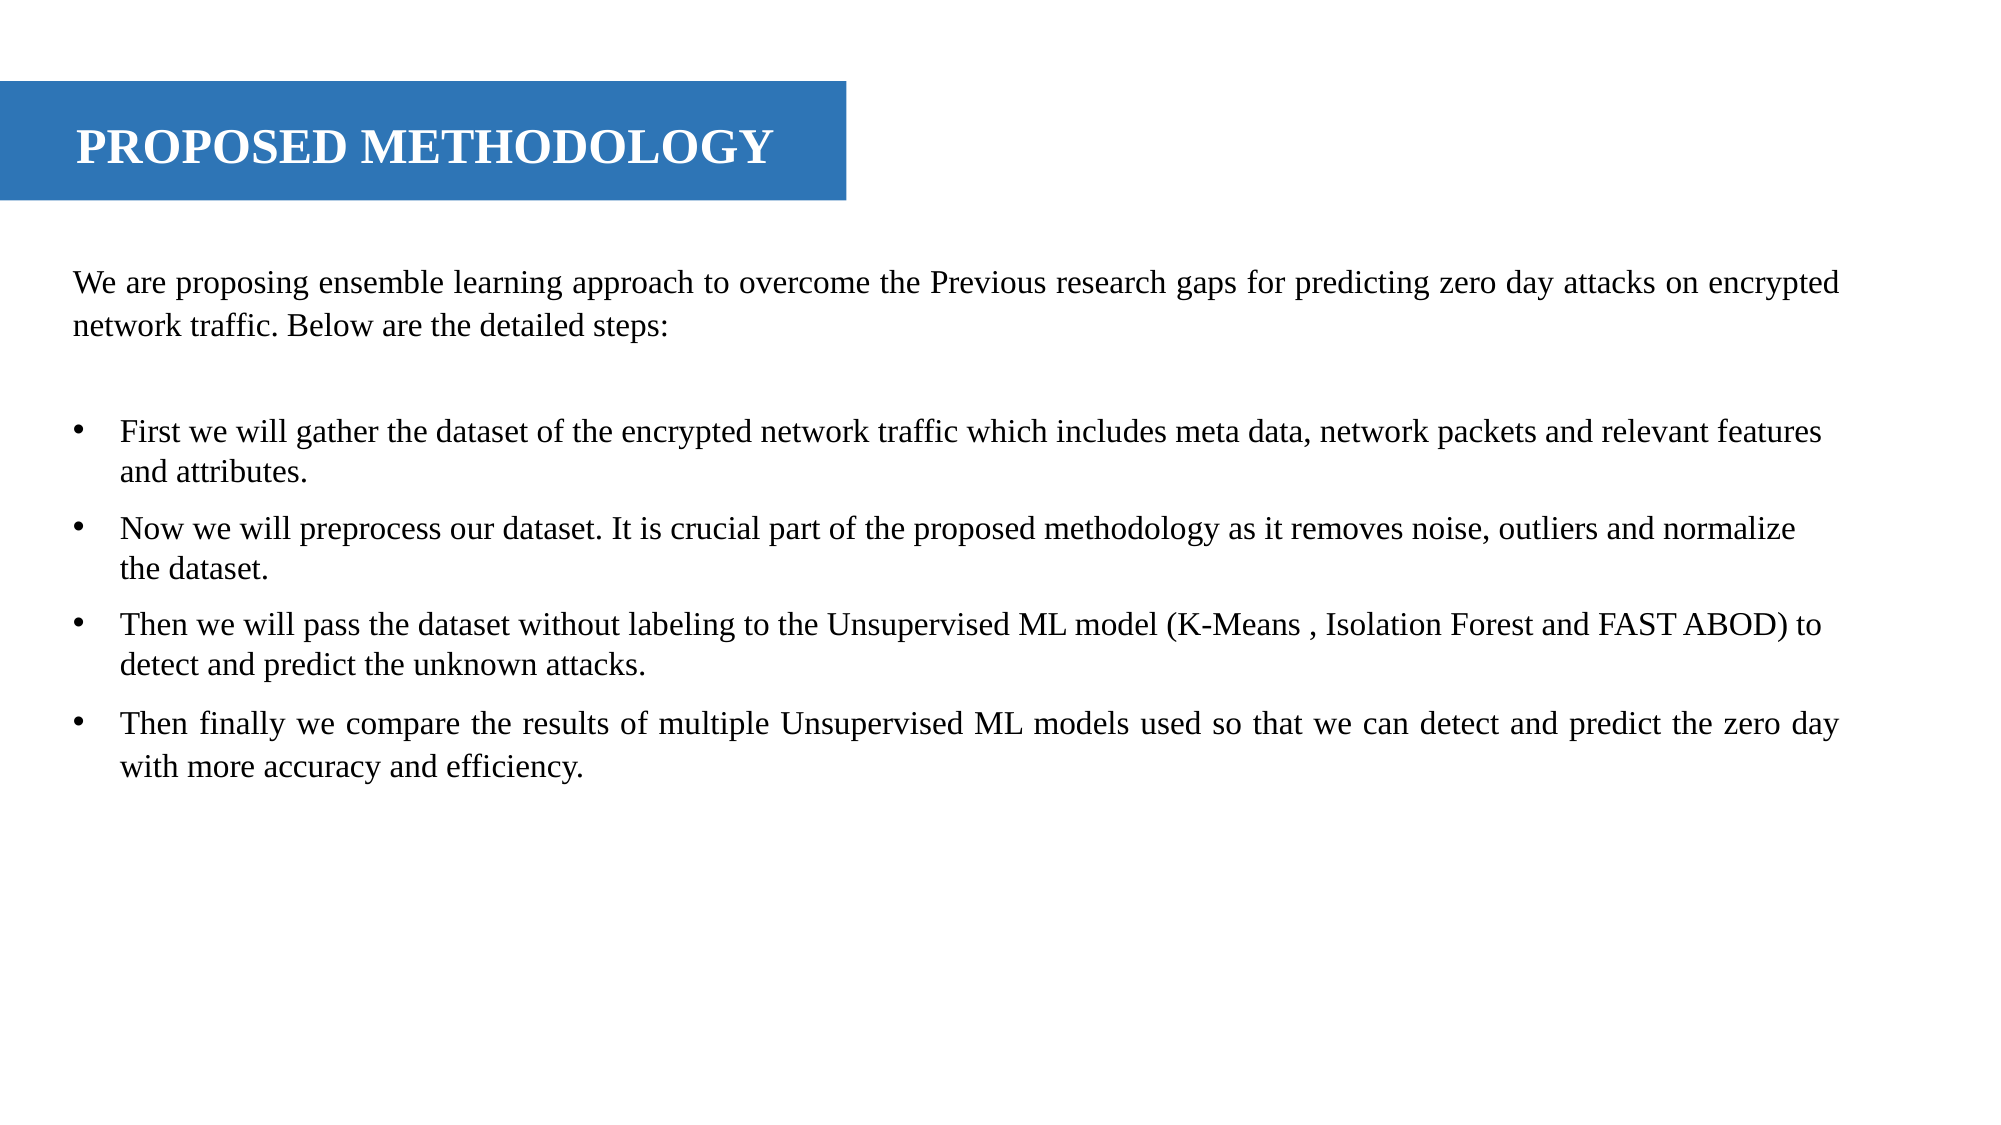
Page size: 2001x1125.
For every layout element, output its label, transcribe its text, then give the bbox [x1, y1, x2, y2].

text_box We are proposing ensemble learning approach to overcome the Previous research gaps for predicting zero day attacks on encrypted network traffic. Below are the detailed steps: [58, 250, 1859, 351]
text_box PROPOSED METHODOLOGY [61, 102, 801, 182]
text_box Then we will pass the dataset without labeling to the Unsupervised ML model (K-Means , Isolation Forest and FAST ABOD) to detect and predict the unknown attacks. [58, 595, 1859, 690]
text_box Now we will preprocess our dataset. It is crucial part of the proposed methodology as it removes noise, outliers and normalize the dataset. [58, 499, 1859, 594]
text_box [0, 80, 847, 201]
text_box Then finally we compare the results of multiple Unsupervised ML models used so that we can detect and predict the zero day with more accuracy and efficiency. [58, 690, 1859, 792]
text_box First we will gather the dataset of the encrypted network traffic which includes meta data, network packets and relevant features and attributes. [58, 402, 1859, 497]
